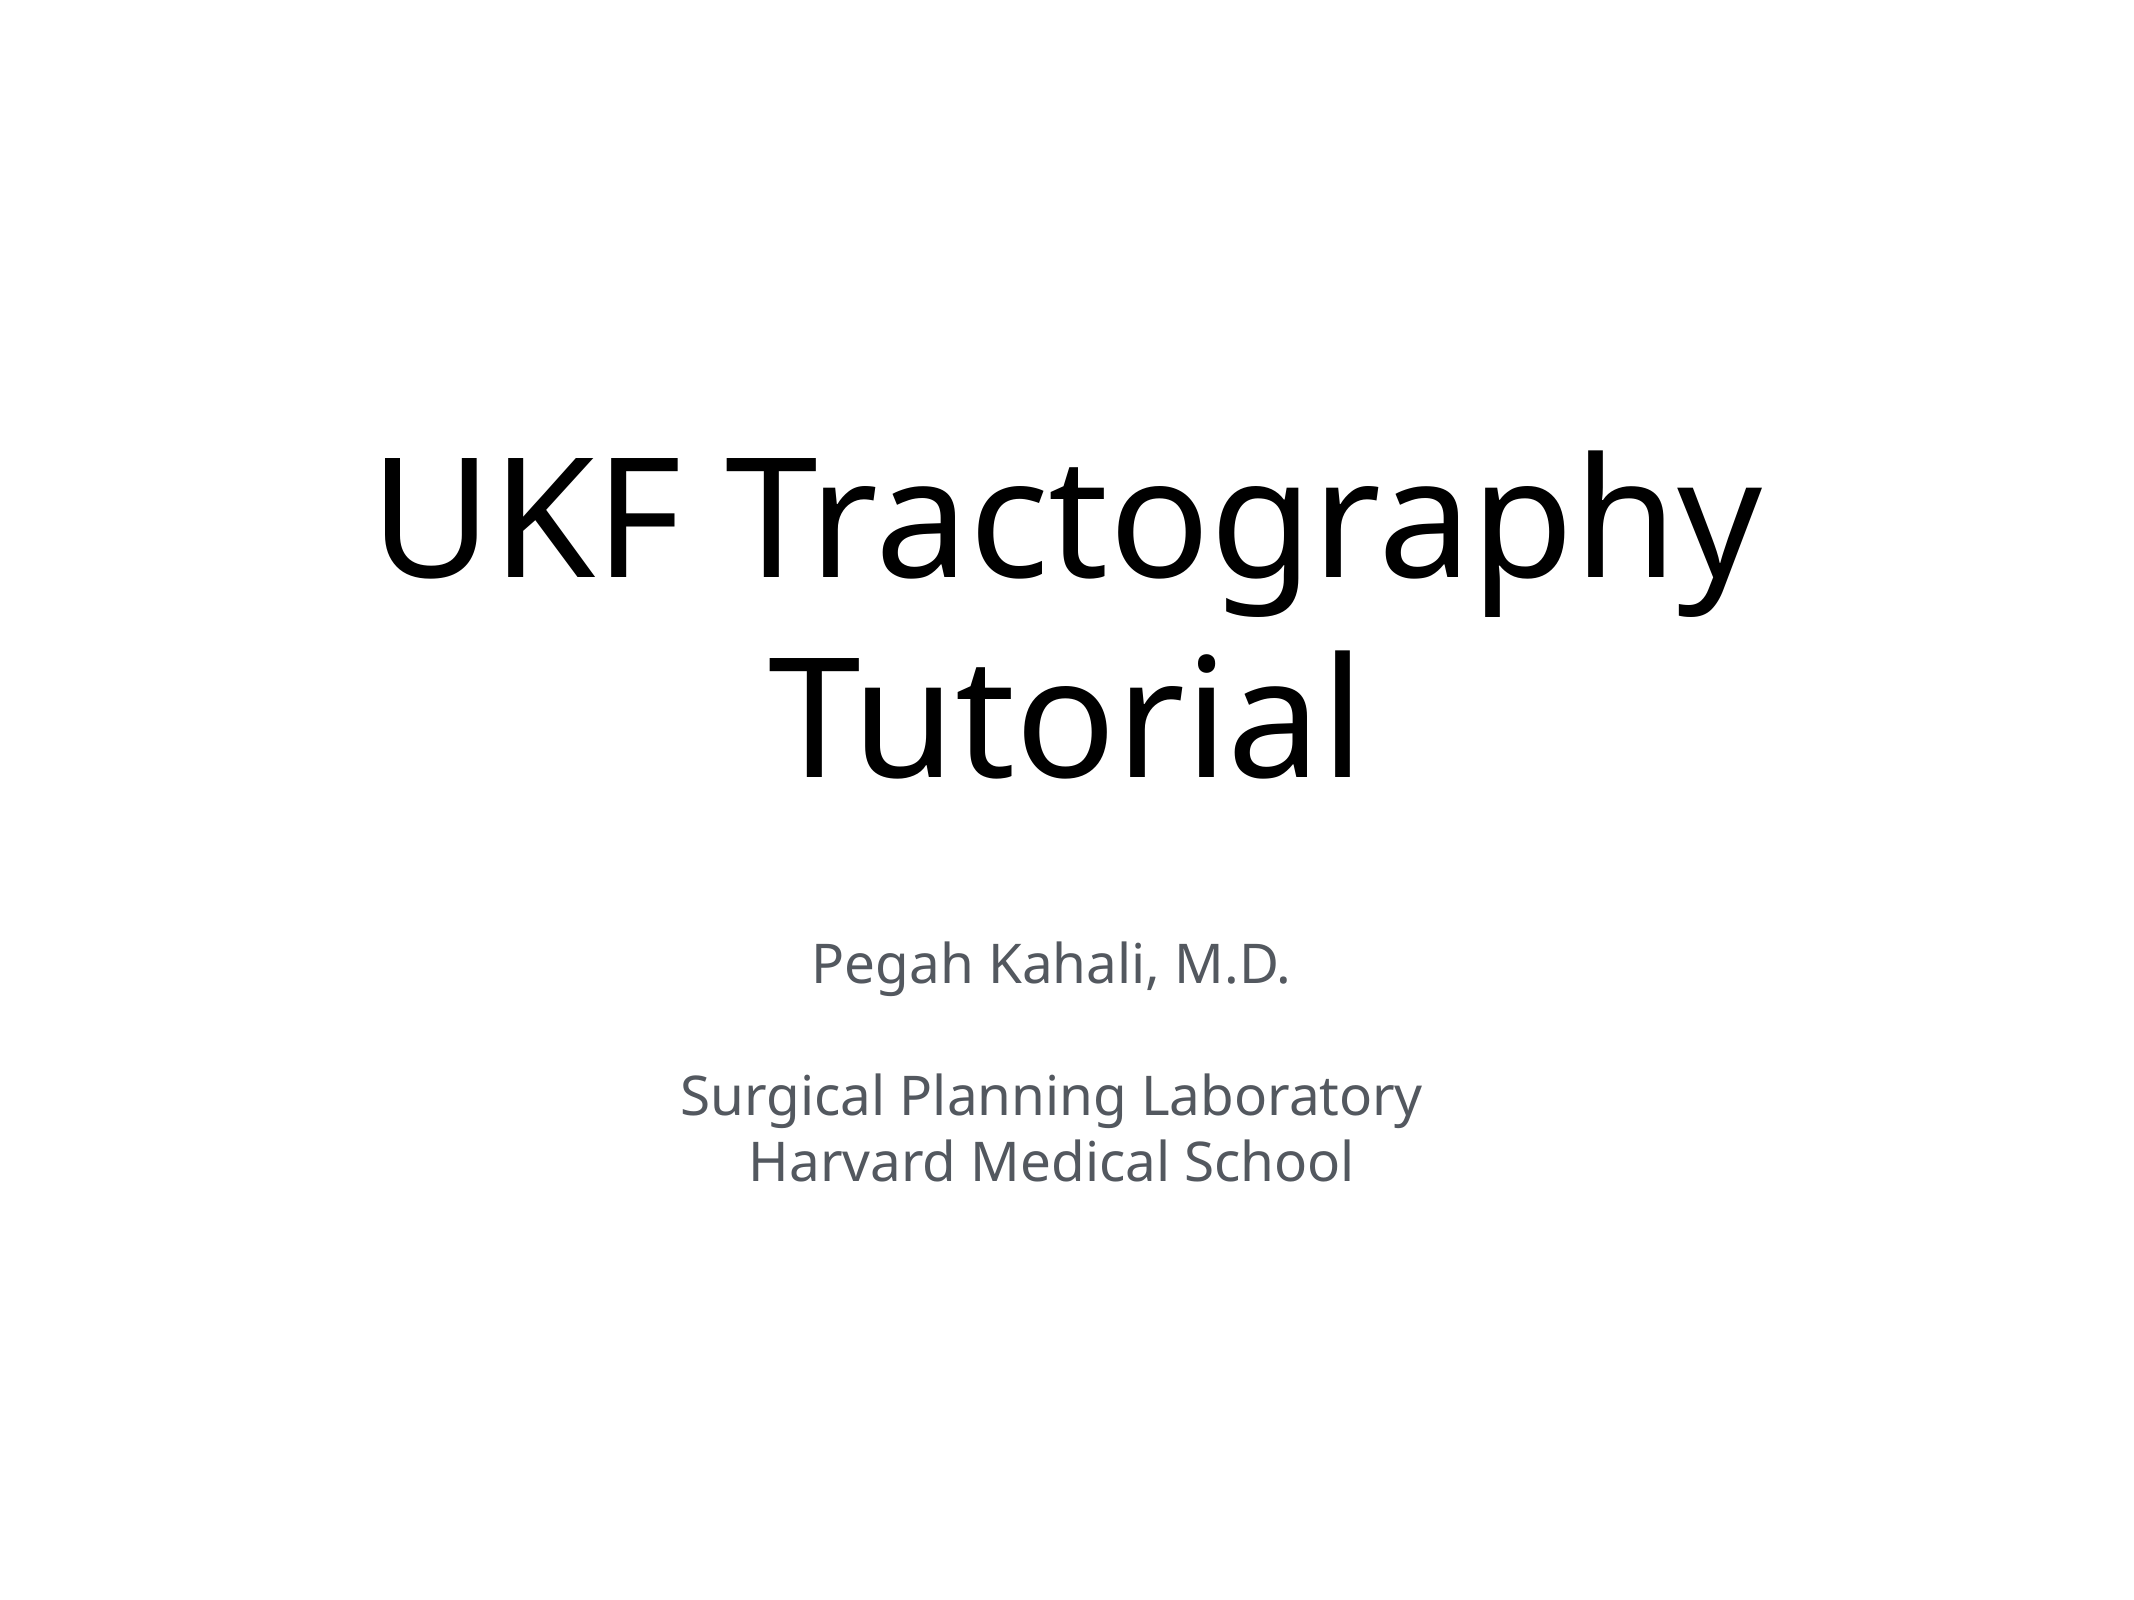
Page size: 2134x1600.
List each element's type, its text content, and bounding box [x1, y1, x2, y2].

title UKF Tractography Tutorial [207, 268, 1926, 811]
list Pegah Kahali, M.D. Surgical Planning Laboratory Harvard Medical School [193, 928, 1911, 1208]
